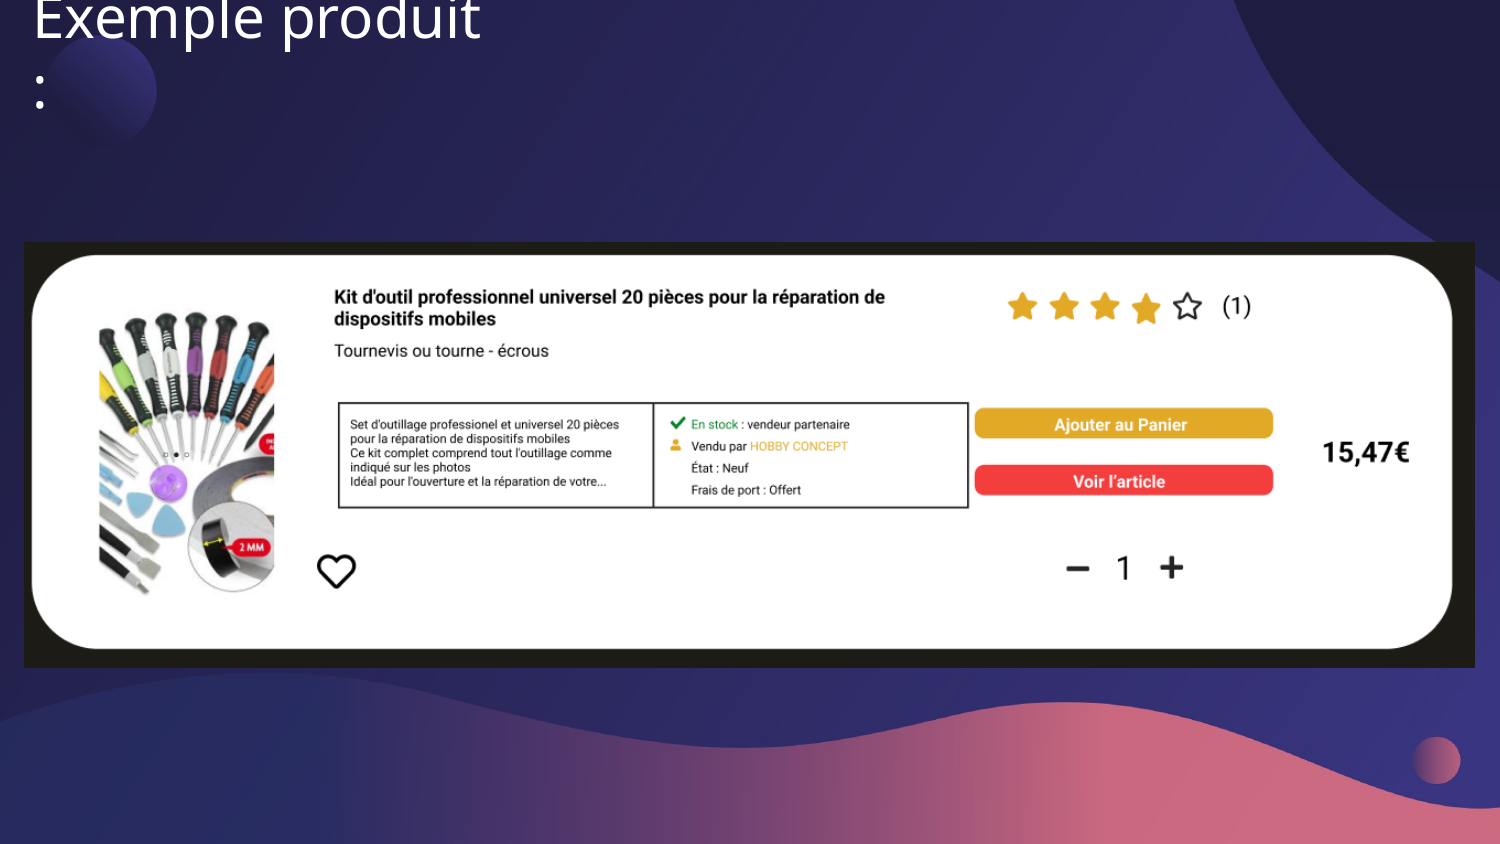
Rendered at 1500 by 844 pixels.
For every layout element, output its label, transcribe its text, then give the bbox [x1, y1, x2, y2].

title Exemple produit : [17, 41, 499, 136]
picture [0, 0, 1500, 844]
